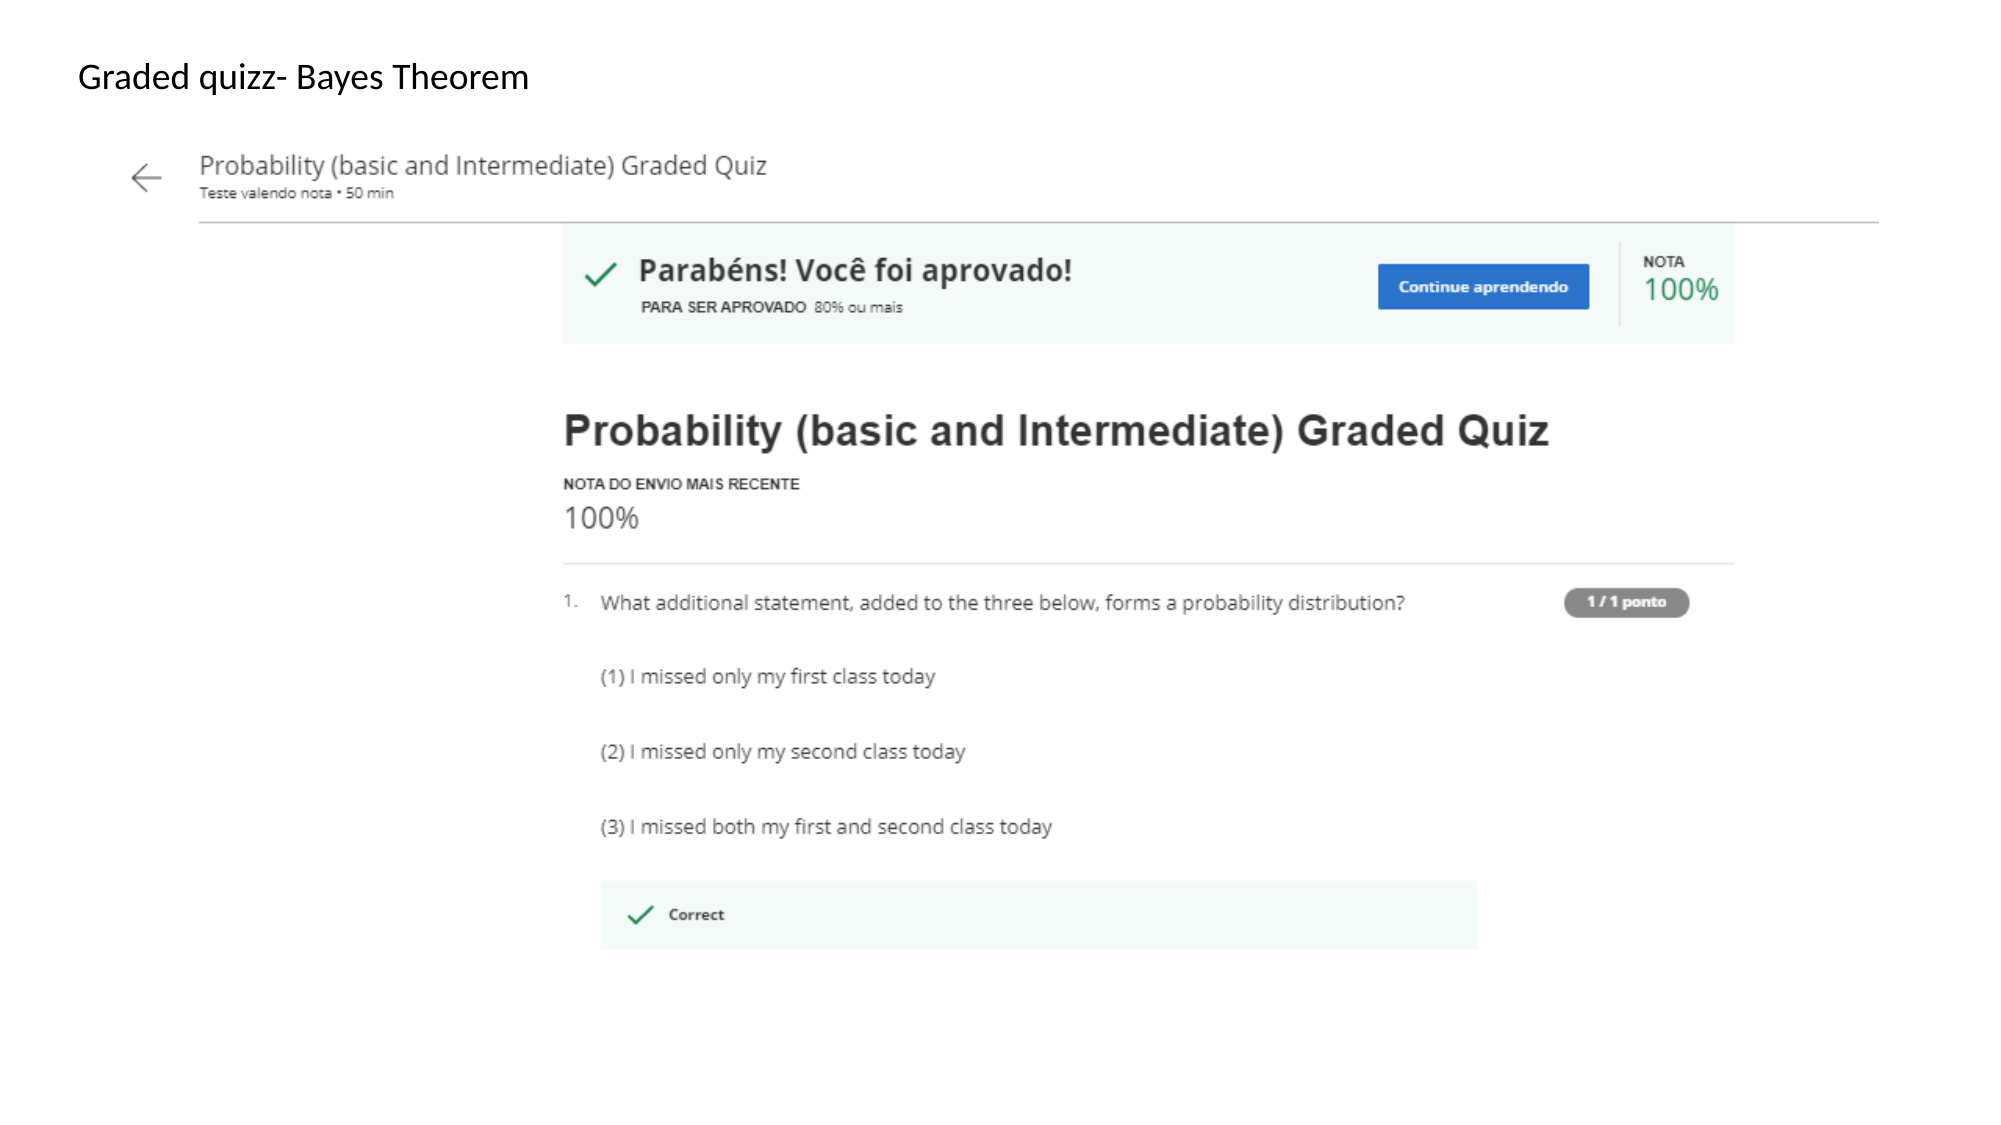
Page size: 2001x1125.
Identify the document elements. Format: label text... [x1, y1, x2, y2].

text_box Graded quizz- Bayes Theorem [63, 44, 1135, 104]
picture [121, 139, 1879, 986]
